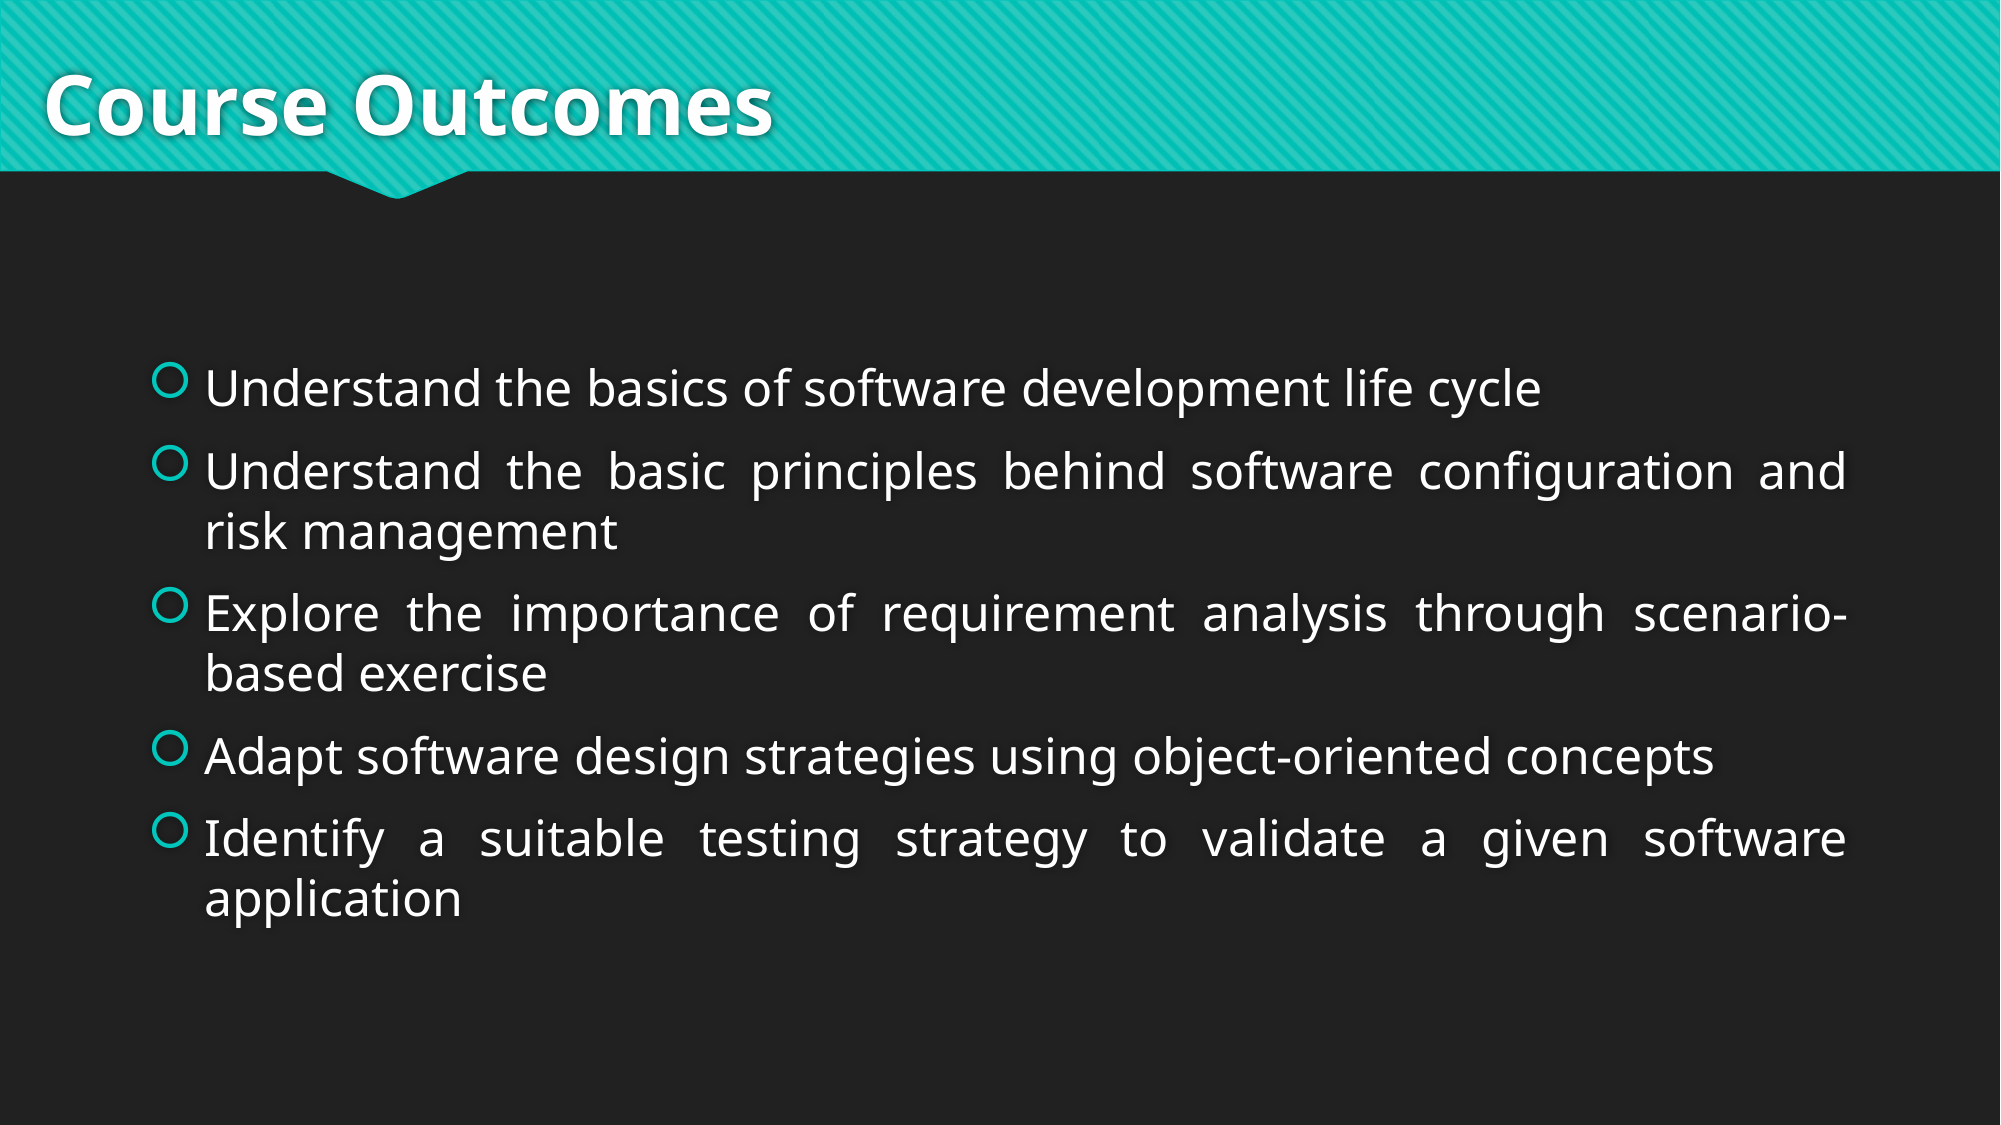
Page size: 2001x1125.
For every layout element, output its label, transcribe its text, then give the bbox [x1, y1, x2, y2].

list Understand the basics of software development life cycle Understand the basic principles behind software configuration and risk management Explore the importance of requirement analysis through scenario-based exercise Adapt software design strategies using object-oriented concepts Identify a suitable testing strategy to validate a given software application [132, 343, 1865, 940]
title Course Outcomes [27, 0, 1762, 160]
